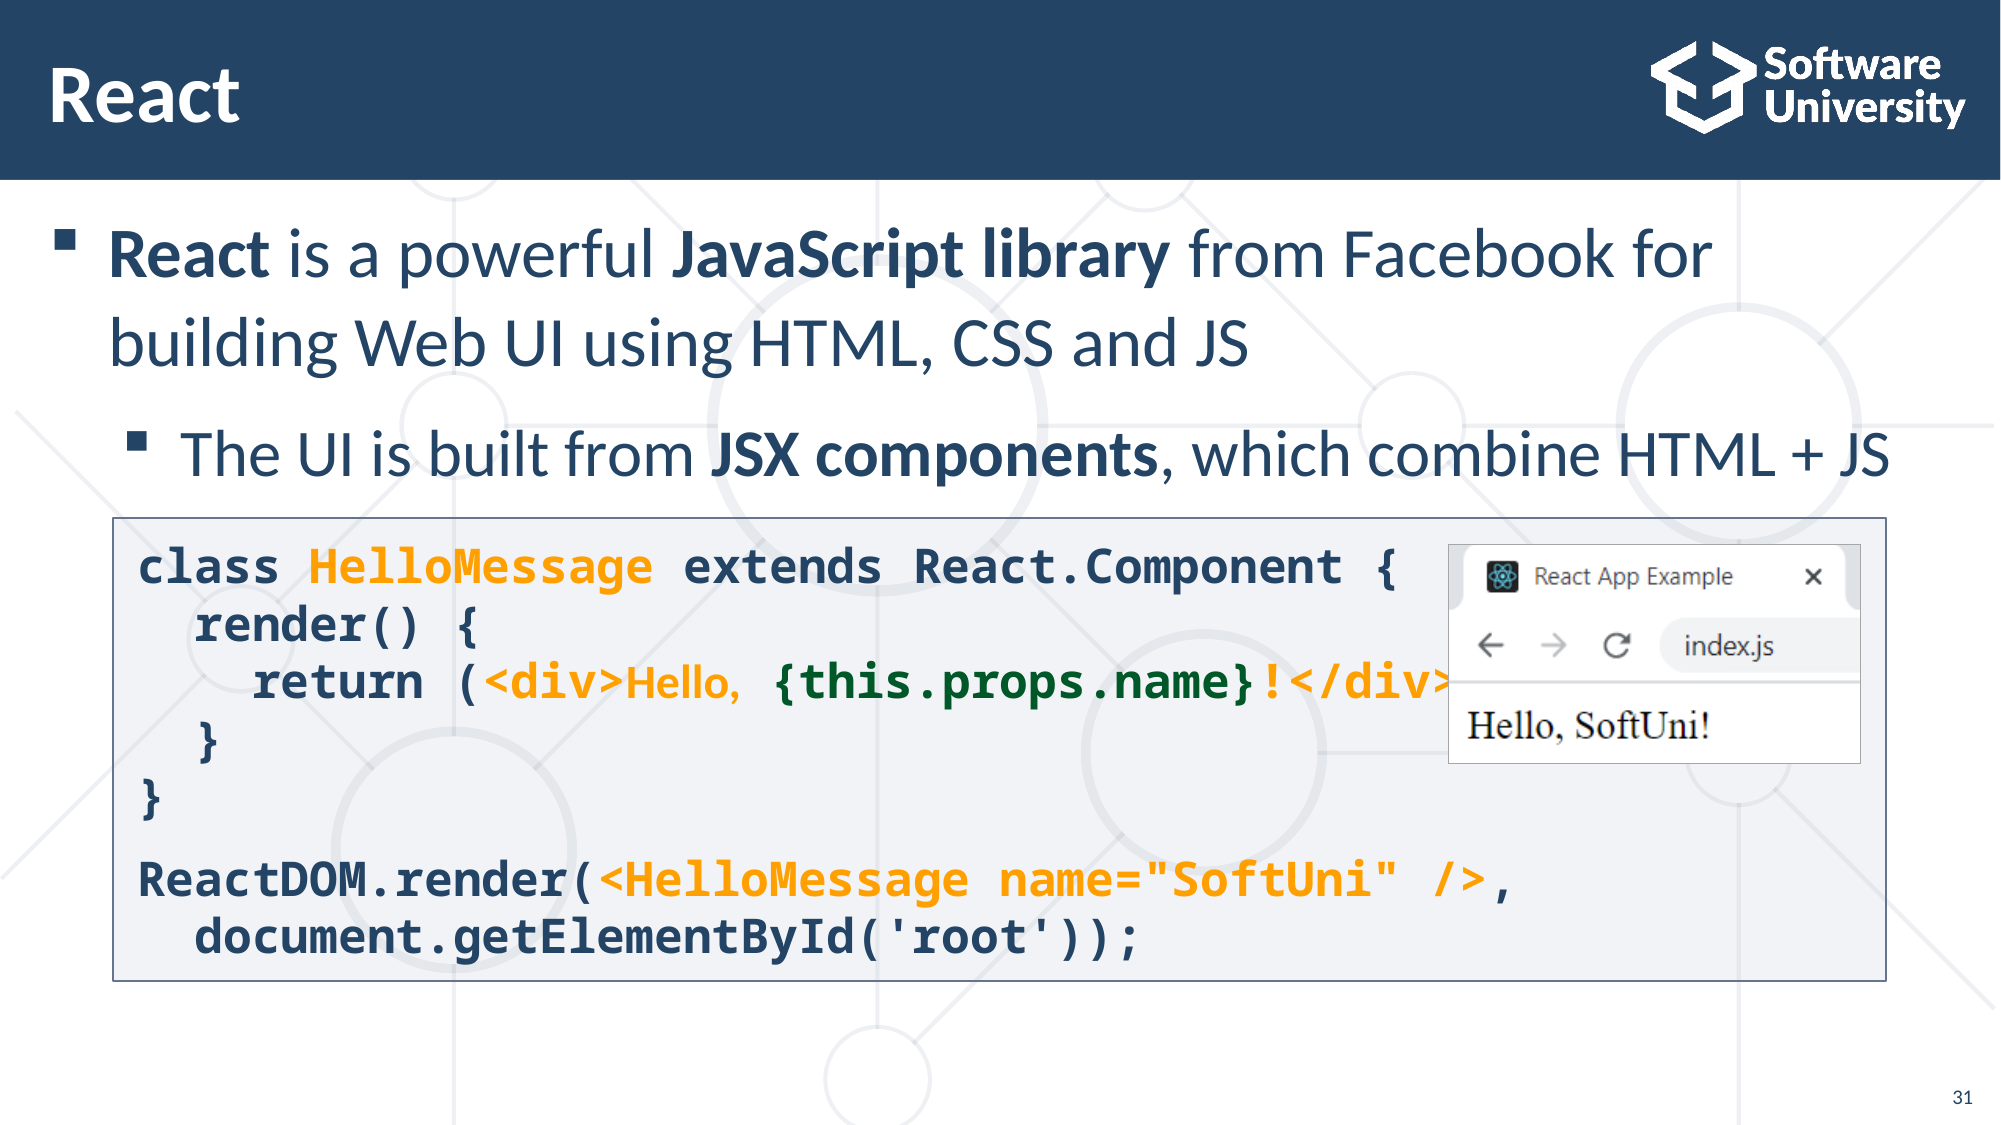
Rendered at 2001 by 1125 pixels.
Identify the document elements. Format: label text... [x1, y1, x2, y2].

slide_number 31 [1927, 1067, 1989, 1117]
title React [31, 16, 1625, 162]
list React is a powerful JavaScript library from Facebook for building Web UI using HTML, CSS and JS The UI is built from JSX components, which combine HTML + JS [31, 196, 1970, 1104]
text_box class HelloMessage extends React.Component { render() { return (<div>Hello, {this.props.name}!</div>); } } ReactDOM.render(<HelloMessage name="SoftUni" />, document.getElementById('root')); [113, 518, 1886, 981]
picture [1651, 41, 1966, 134]
picture [1448, 544, 1862, 765]
